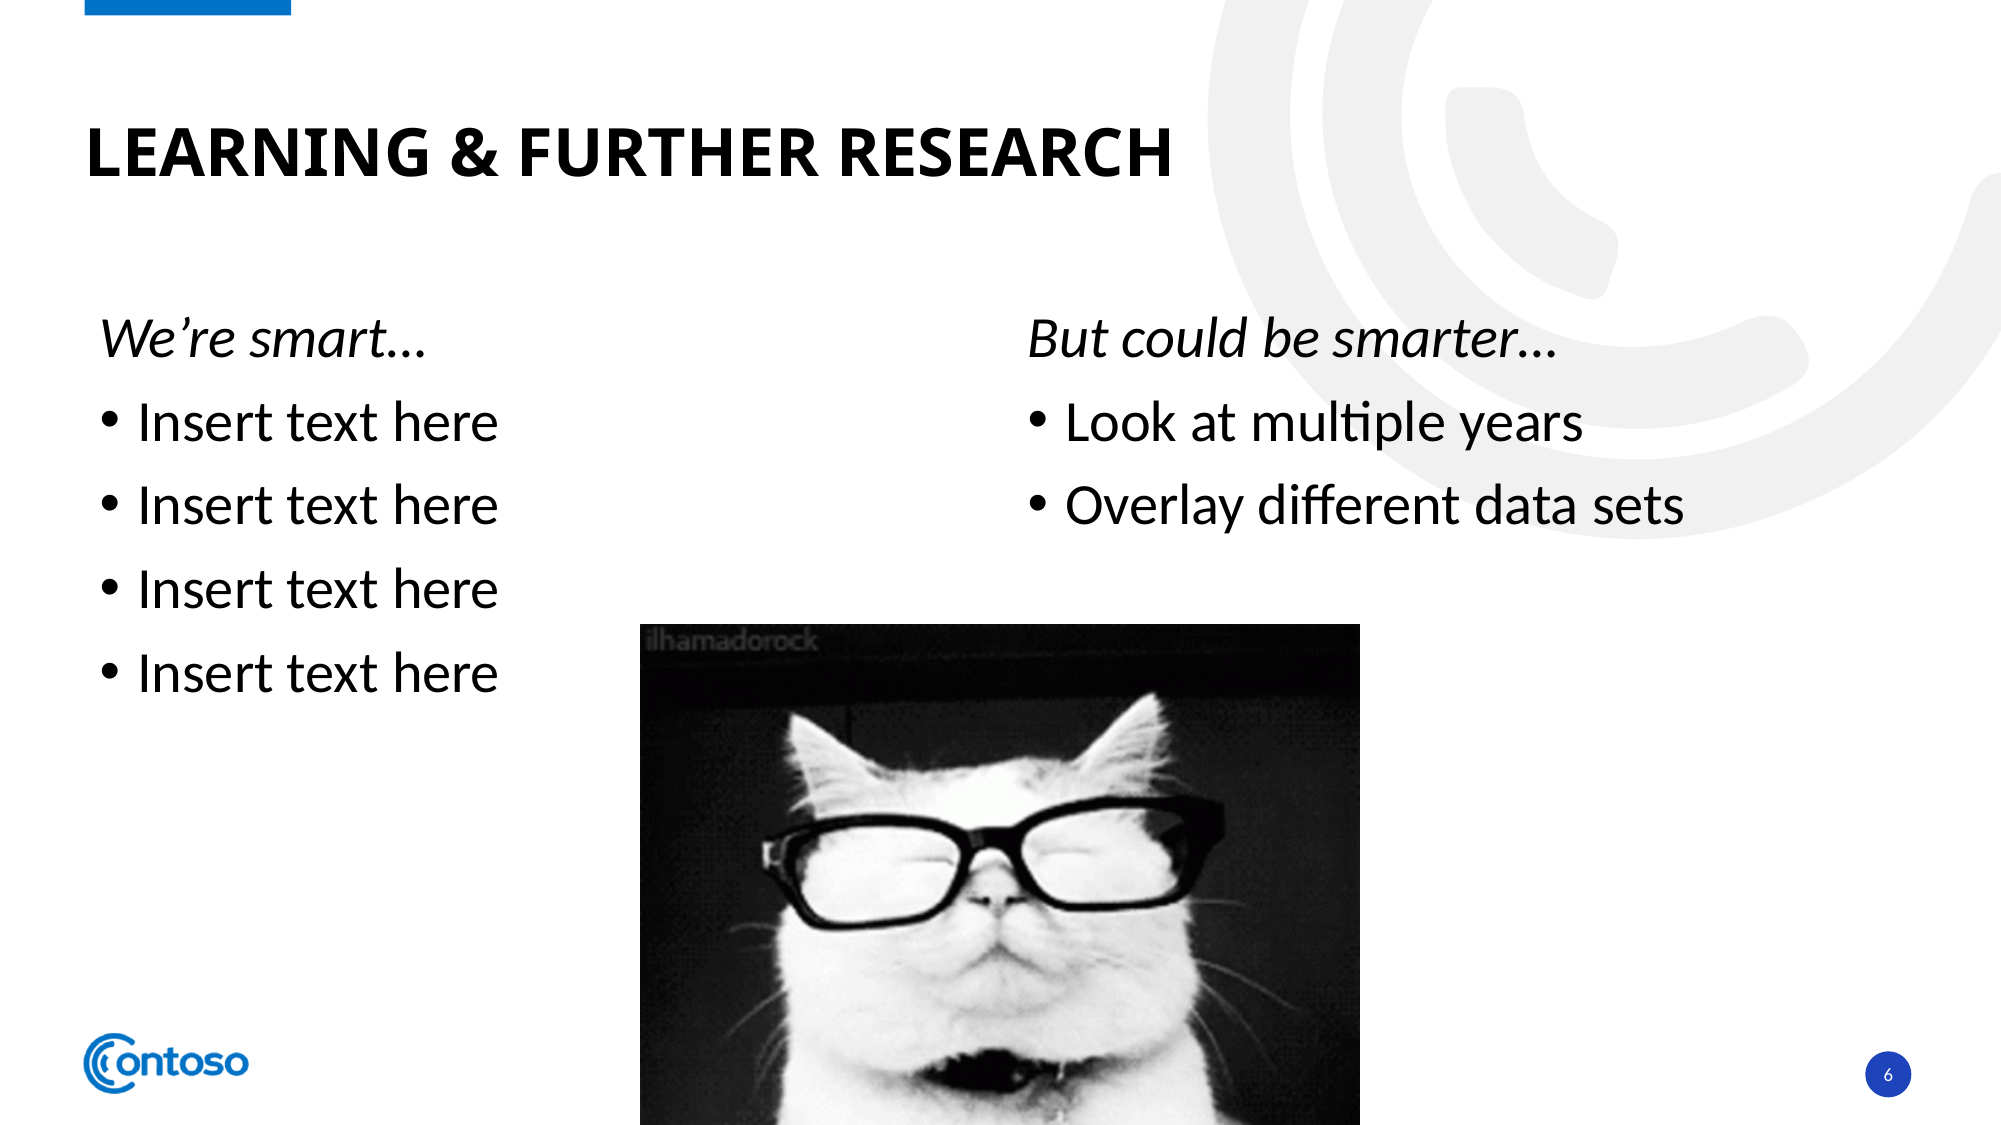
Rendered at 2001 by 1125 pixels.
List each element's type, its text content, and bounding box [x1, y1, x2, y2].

picture [640, 624, 1360, 1125]
list We’re smart… Insert text here Insert text here Insert text here Insert text here [84, 299, 988, 1014]
slide_number 6 [1864, 1059, 1913, 1090]
list But could be smarter… Look at multiple years Overlay different data sets [1012, 299, 1863, 1014]
title Learning & Further research [84, 40, 1914, 192]
picture [77, 1027, 254, 1095]
